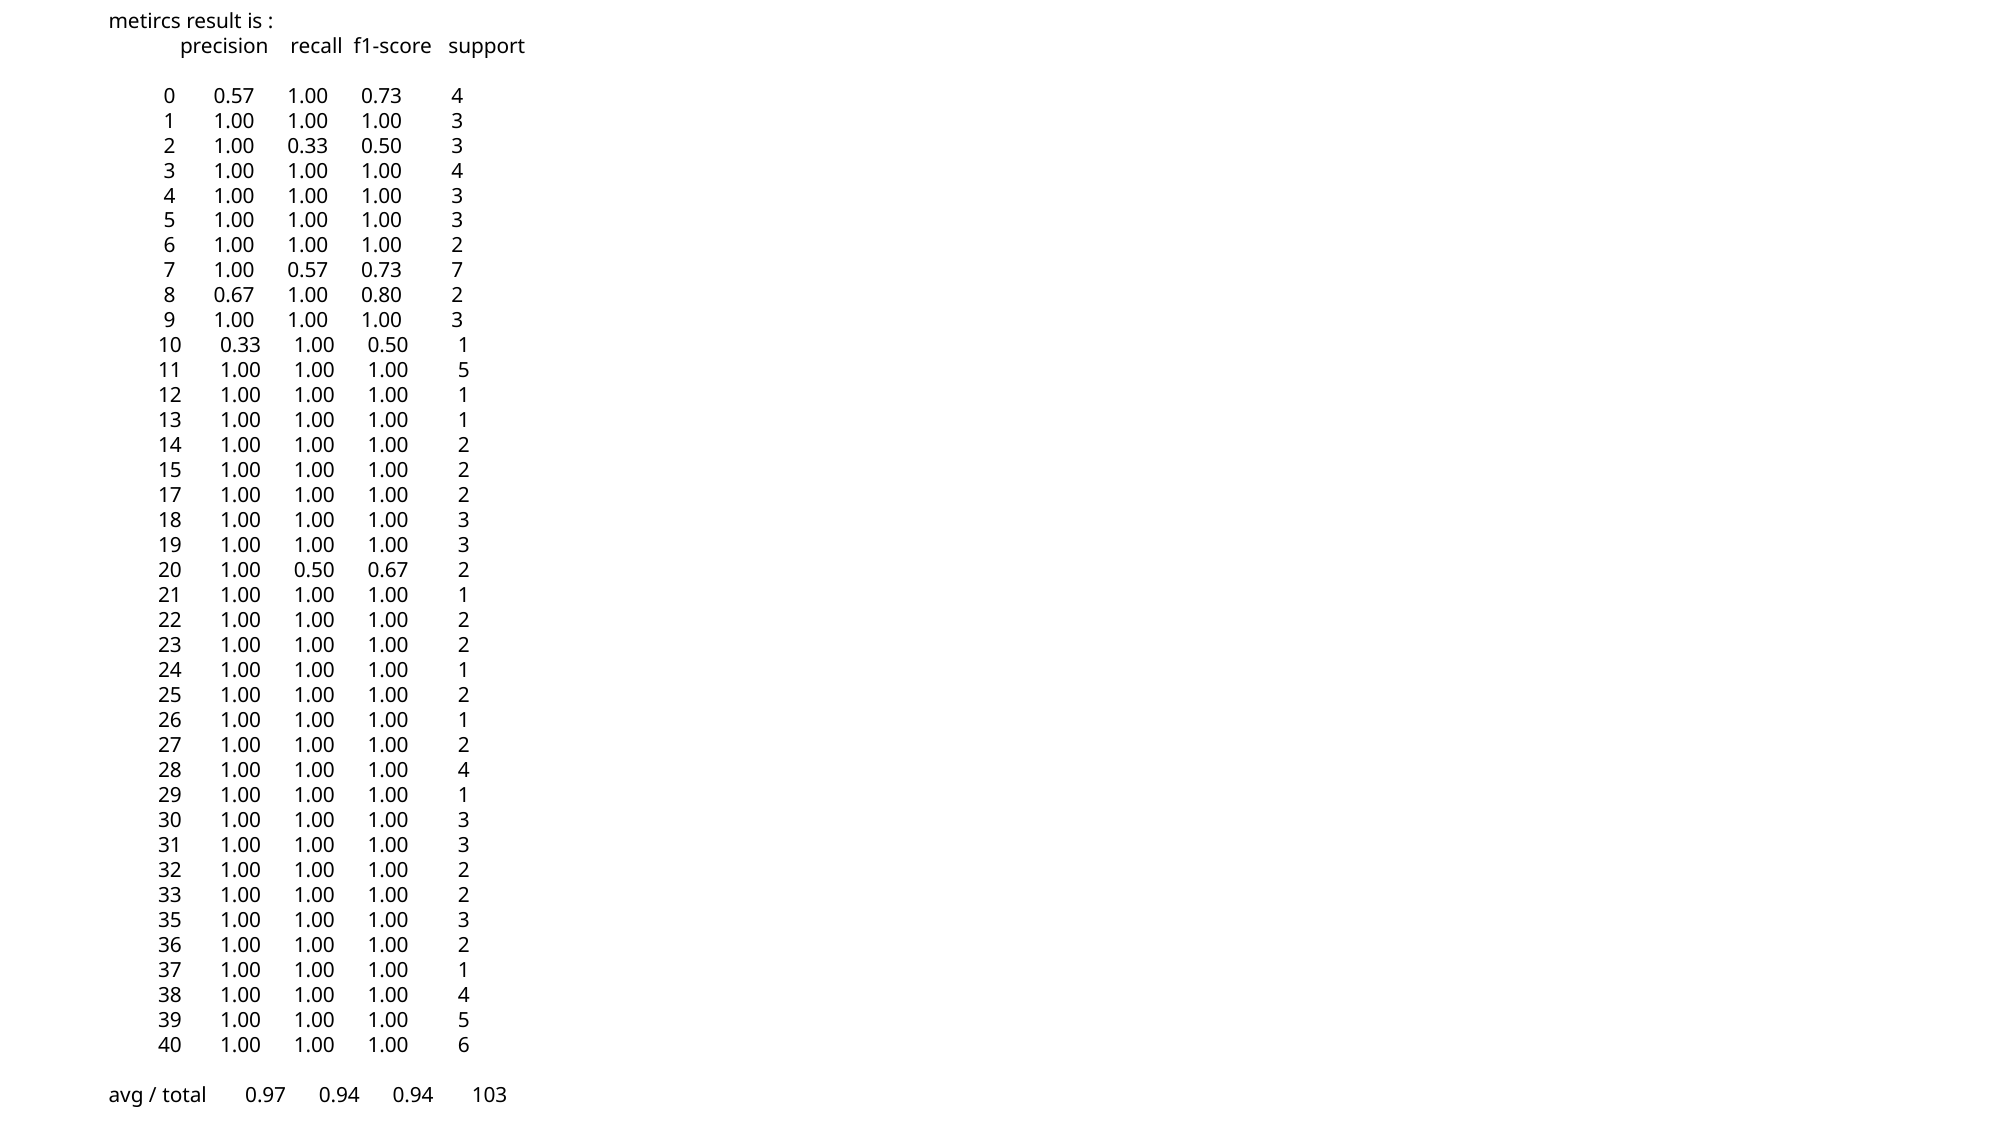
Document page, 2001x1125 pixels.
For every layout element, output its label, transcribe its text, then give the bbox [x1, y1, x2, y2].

text_box metircs result is : precision recall f1-score support 0 0.57 1.00 0.73 4 1 1.00 1.00 1.00 3 2 1.00 0.33 0.50 3 3 1.00 1.00 1.00 4 4 1.00 1.00 1.00 3 5 1.00 1.00 1.00 3 6 1.00 1.00 1.00 2 7 1.00 0.57 0.73 7 8 0.67 1.00 0.80 2 9 1.00 1.00 1.00 3 10 0.33 1.00 0.50 1 11 1.00 1.00 1.00 5 12 1.00 1.00 1.00 1 13 1.00 1.00 1.00 1 14 1.00 1.00 1.00 2 15 1.00 1.00 1.00 2 17 1.00 1.00 1.00 2 18 1.00 1.00 1.00 3 19 1.00 1.00 1.00 3 20 1.00 0.50 0.67 2 21 1.00 1.00 1.00 1 22 1.00 1.00 1.00 2 23 1.00 1.00 1.00 2 24 1.00 1.00 1.00 1 25 1.00 1.00 1.00 2 26 1.00 1.00 1.00 1 27 1.00 1.00 1.00 2 28 1.00 1.00 1.00 4 29 1.00 1.00 1.00 1 30 1.00 1.00 1.00 3 31 1.00 1.00 1.00 3 32 1.00 1.00 1.00 2 33 1.00 1.00 1.00 2 35 1.00 1.00 1.00 3 36 1.00 1.00 1.00 2 37 1.00 1.00 1.00 1 38 1.00 1.00 1.00 4 39 1.00 1.00 1.00 5 40 1.00 1.00 1.00 6 avg / total 0.97 0.94 0.94 103 [93, 0, 1425, 1114]
